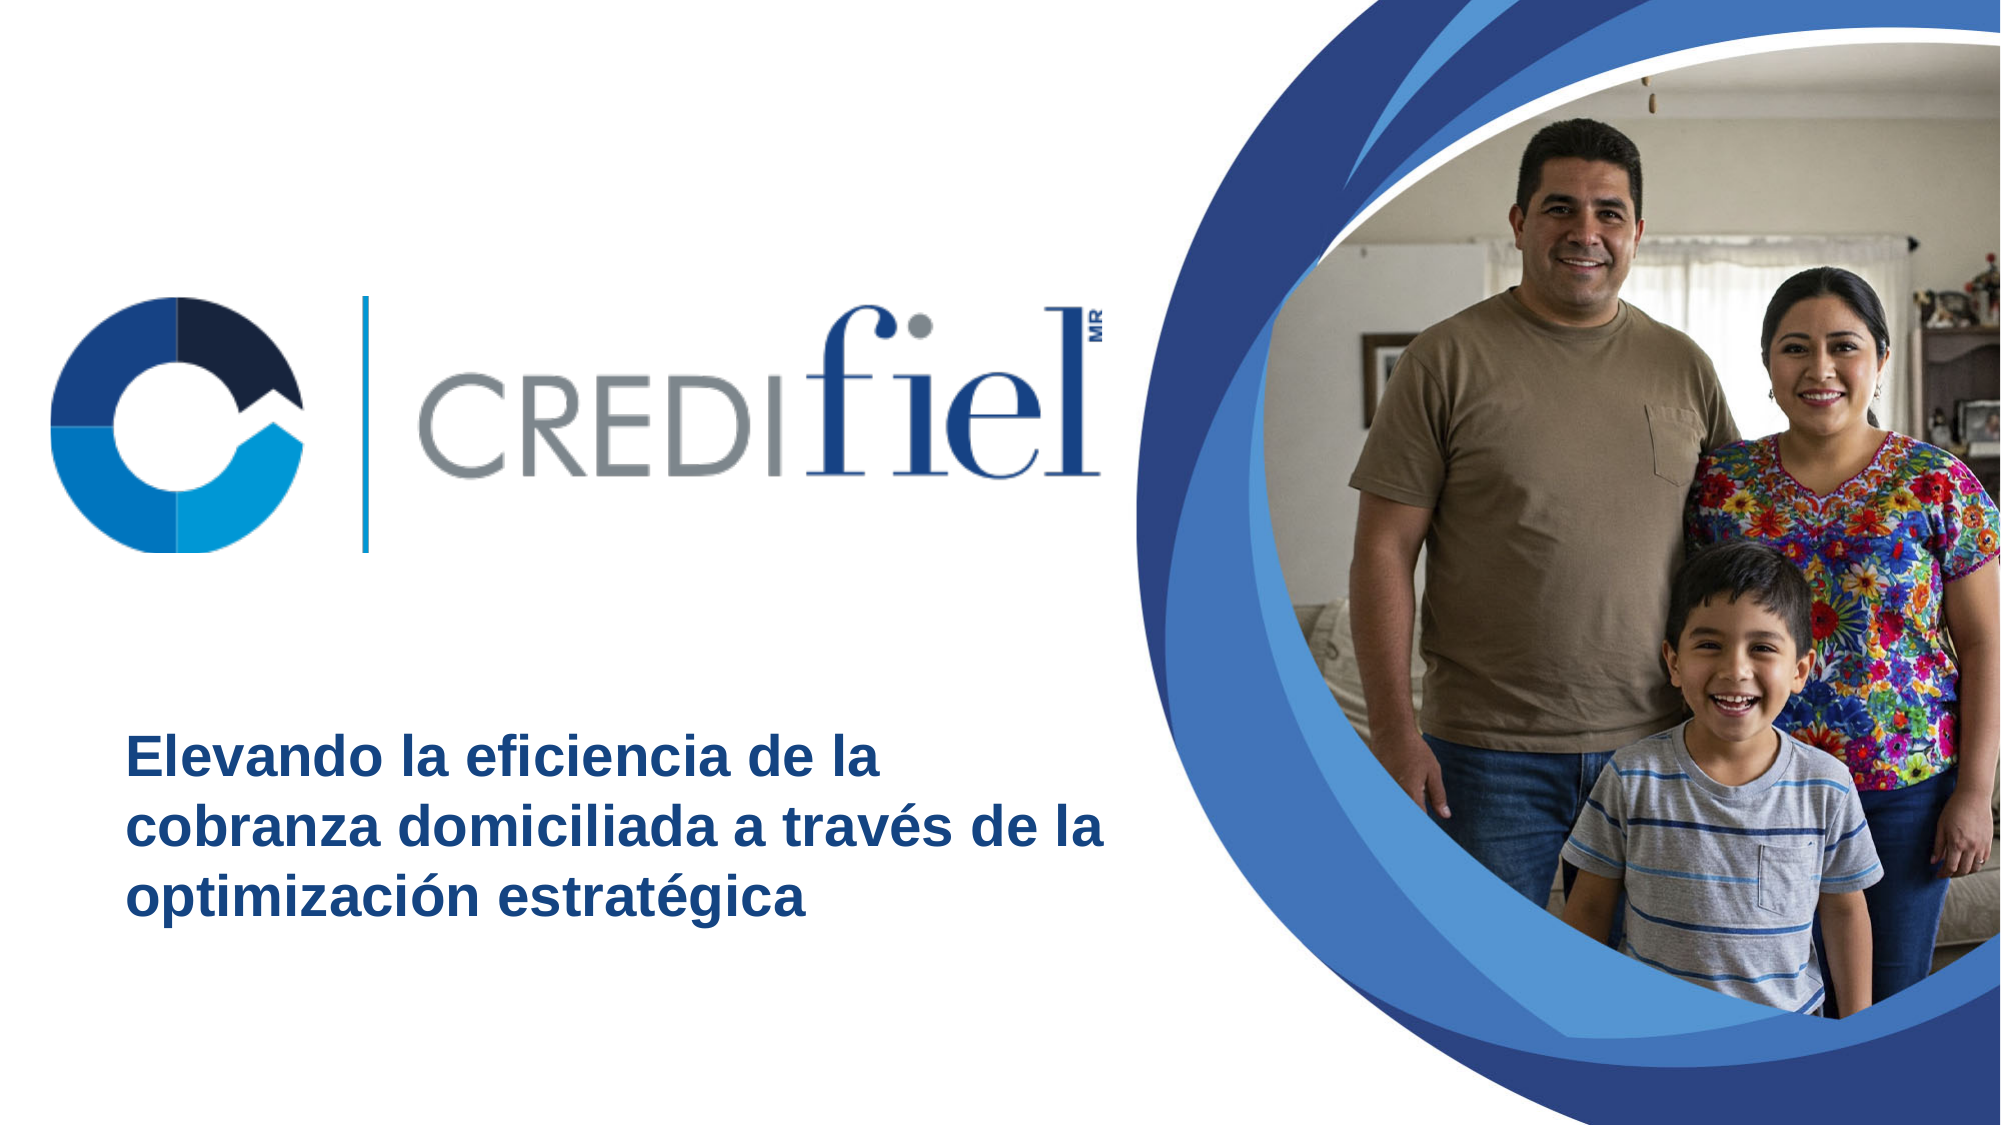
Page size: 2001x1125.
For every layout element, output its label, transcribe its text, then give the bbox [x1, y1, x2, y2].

text_box Elevando la eficiencia de la cobranza domiciliada a través de la optimización estratégica [121, 713, 1122, 932]
picture [0, 0, 2001, 1125]
